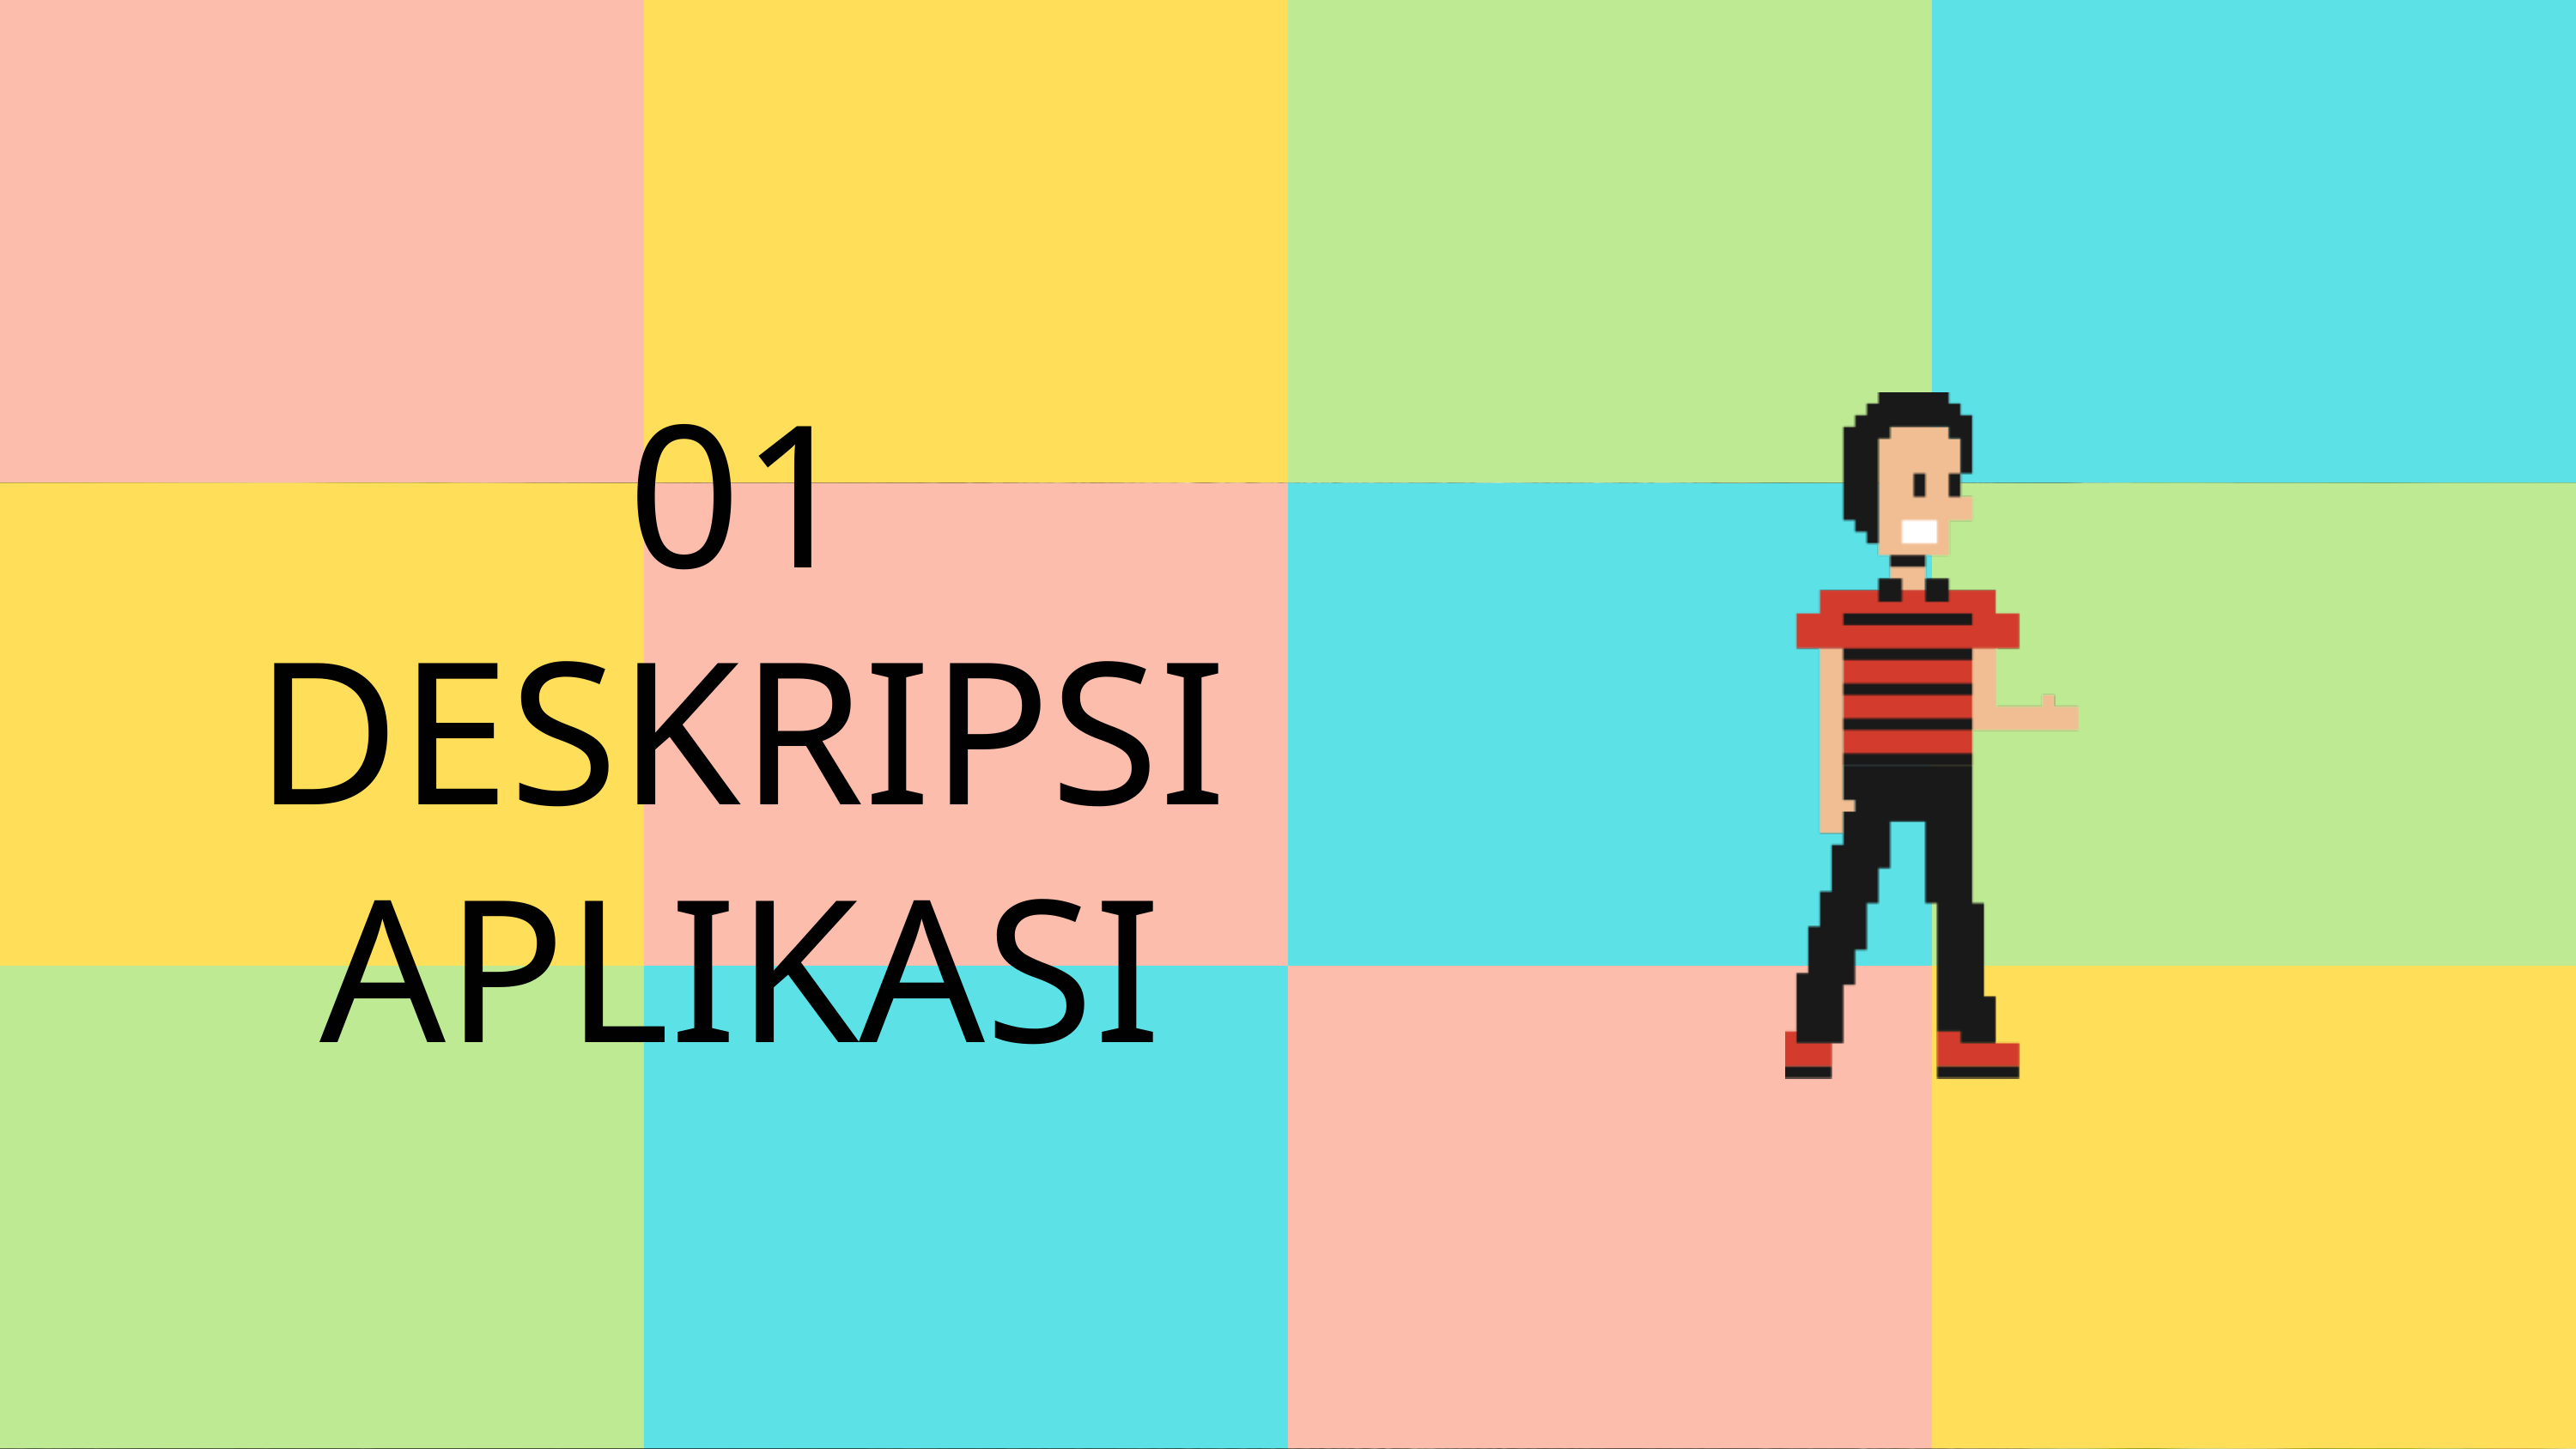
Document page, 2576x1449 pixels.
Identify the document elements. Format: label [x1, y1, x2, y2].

picture [0, 0, 2576, 1449]
text_box [0, 0, 645, 483]
